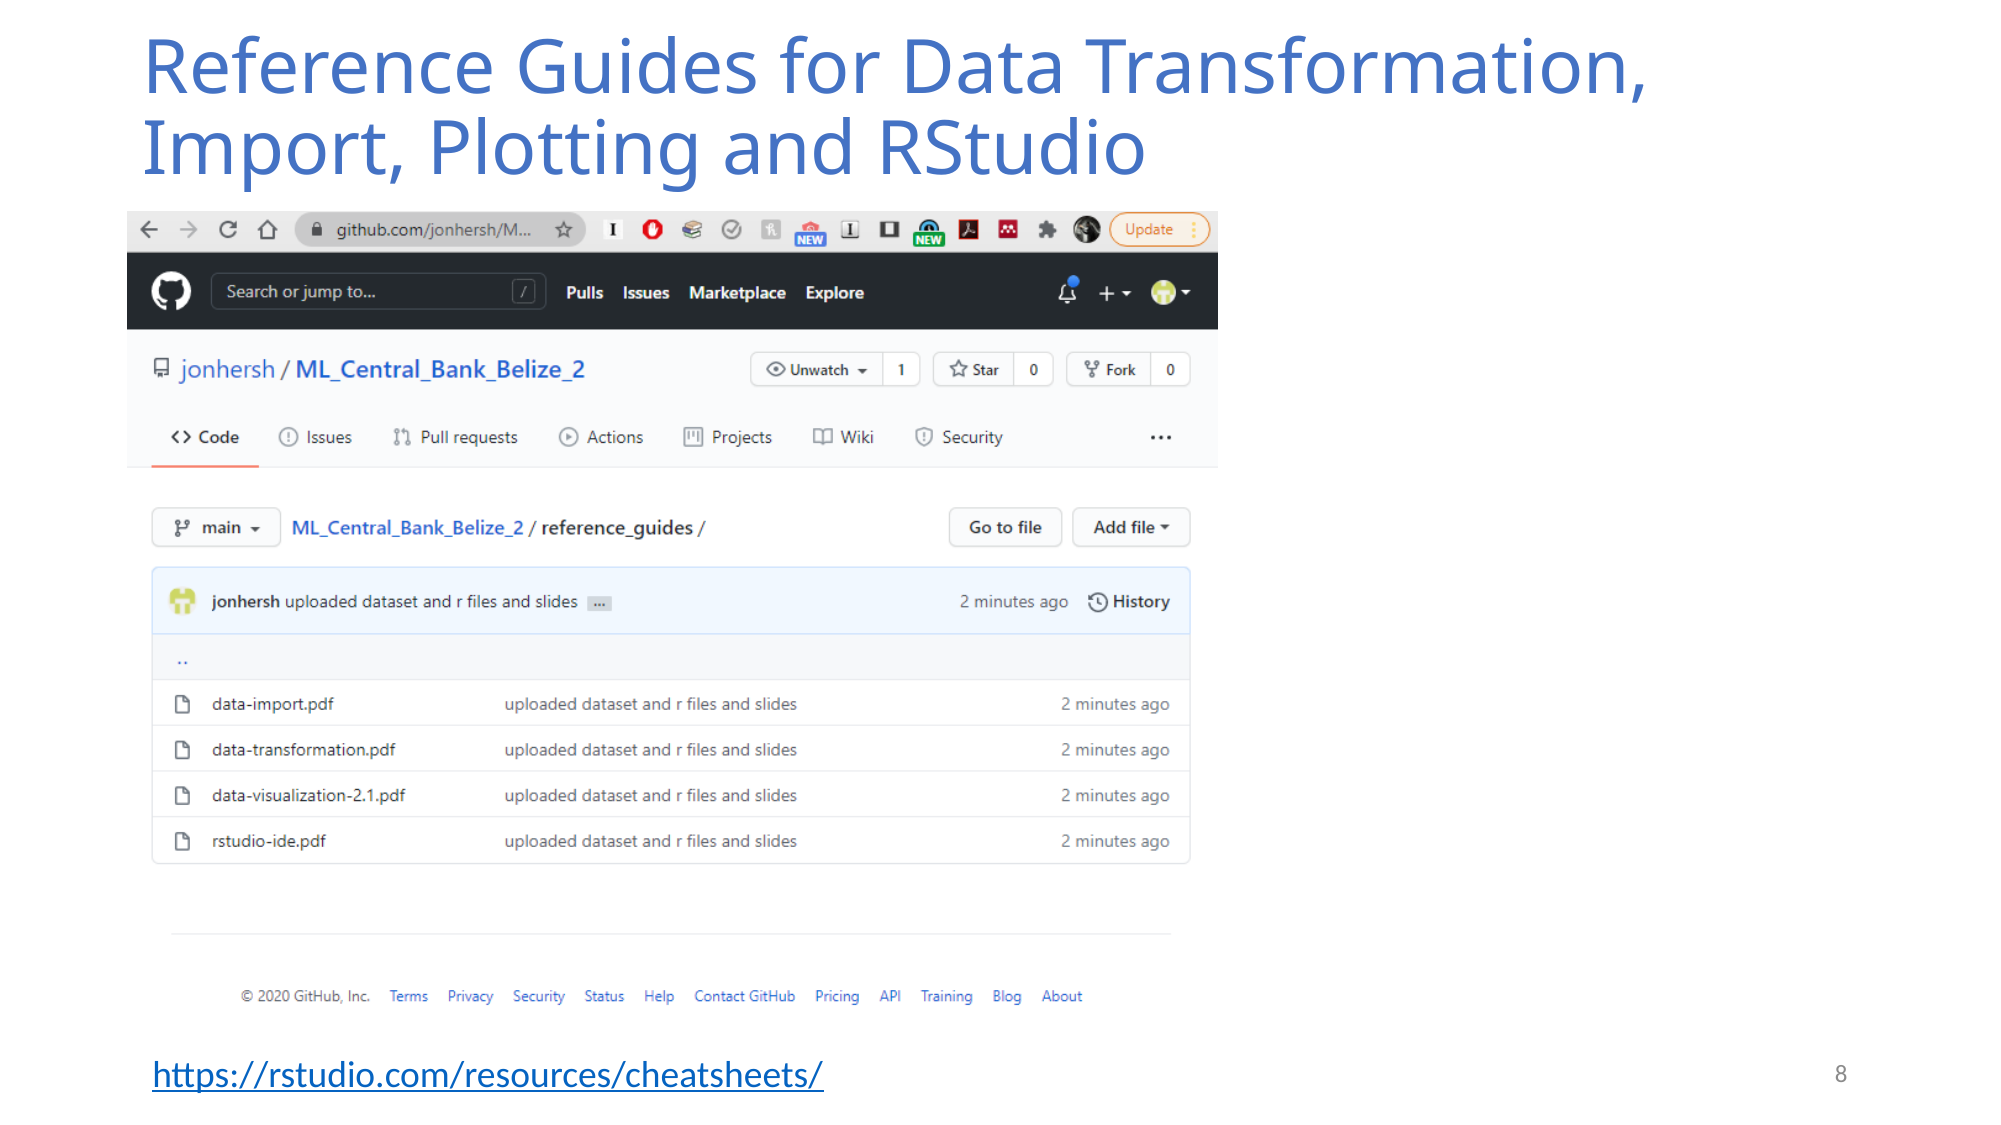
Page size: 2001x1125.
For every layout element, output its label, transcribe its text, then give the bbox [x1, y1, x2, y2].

text_box Reference Guides for Data Transformation, Import, Plotting and RStudio [127, 13, 1808, 206]
slide_number 8 [1412, 1042, 1863, 1103]
picture [127, 211, 1218, 1073]
text_box https://rstudio.com/resources/cheatsheets/ [137, 1073, 1138, 1103]
